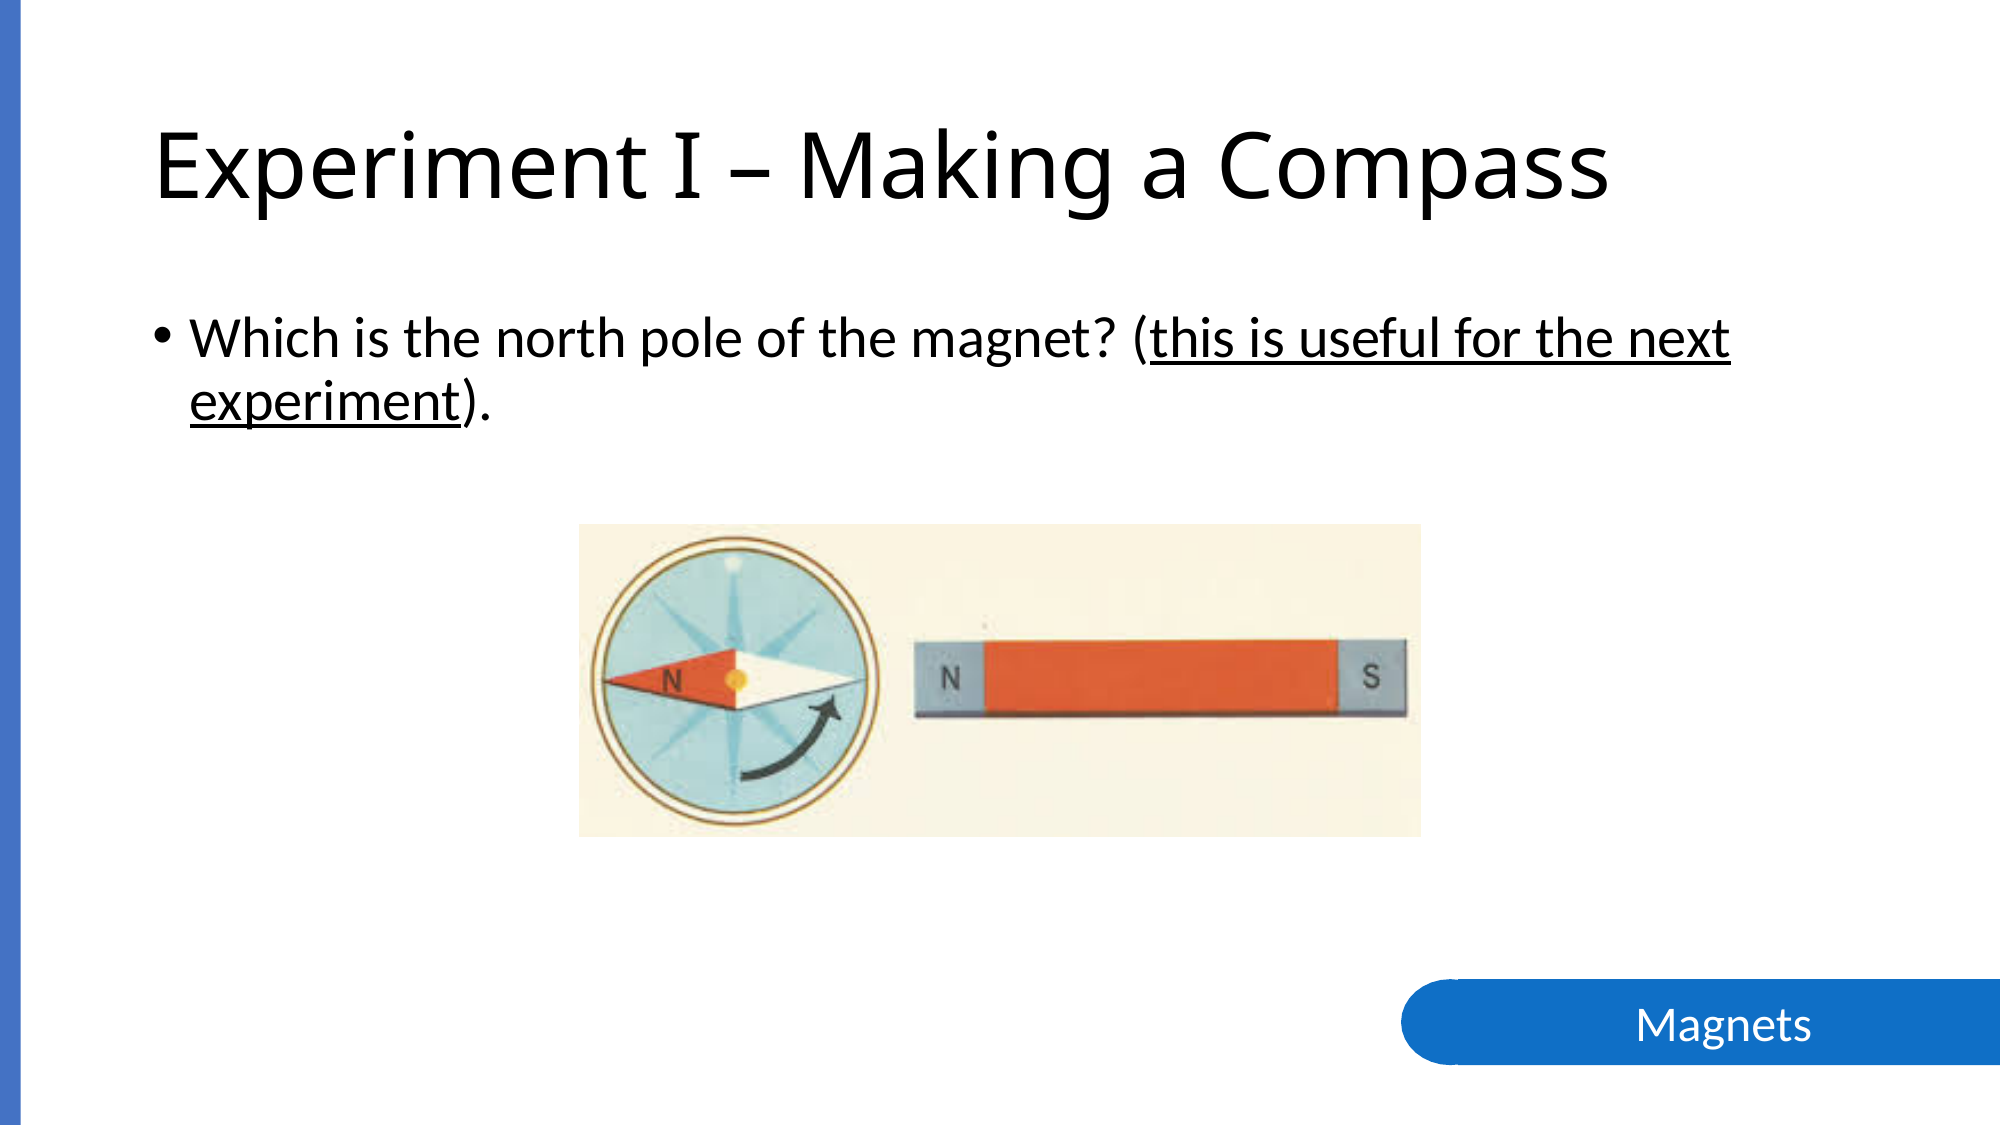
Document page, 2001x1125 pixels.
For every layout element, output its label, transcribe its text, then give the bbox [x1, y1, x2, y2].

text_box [1400, 979, 2000, 1066]
picture [579, 524, 1421, 838]
title Experiment I – Making a Compass [137, 59, 1863, 278]
text_box [0, 0, 21, 1125]
list Which is the north pole of the magnet? (this is useful for the next experiment). [137, 299, 1863, 1014]
